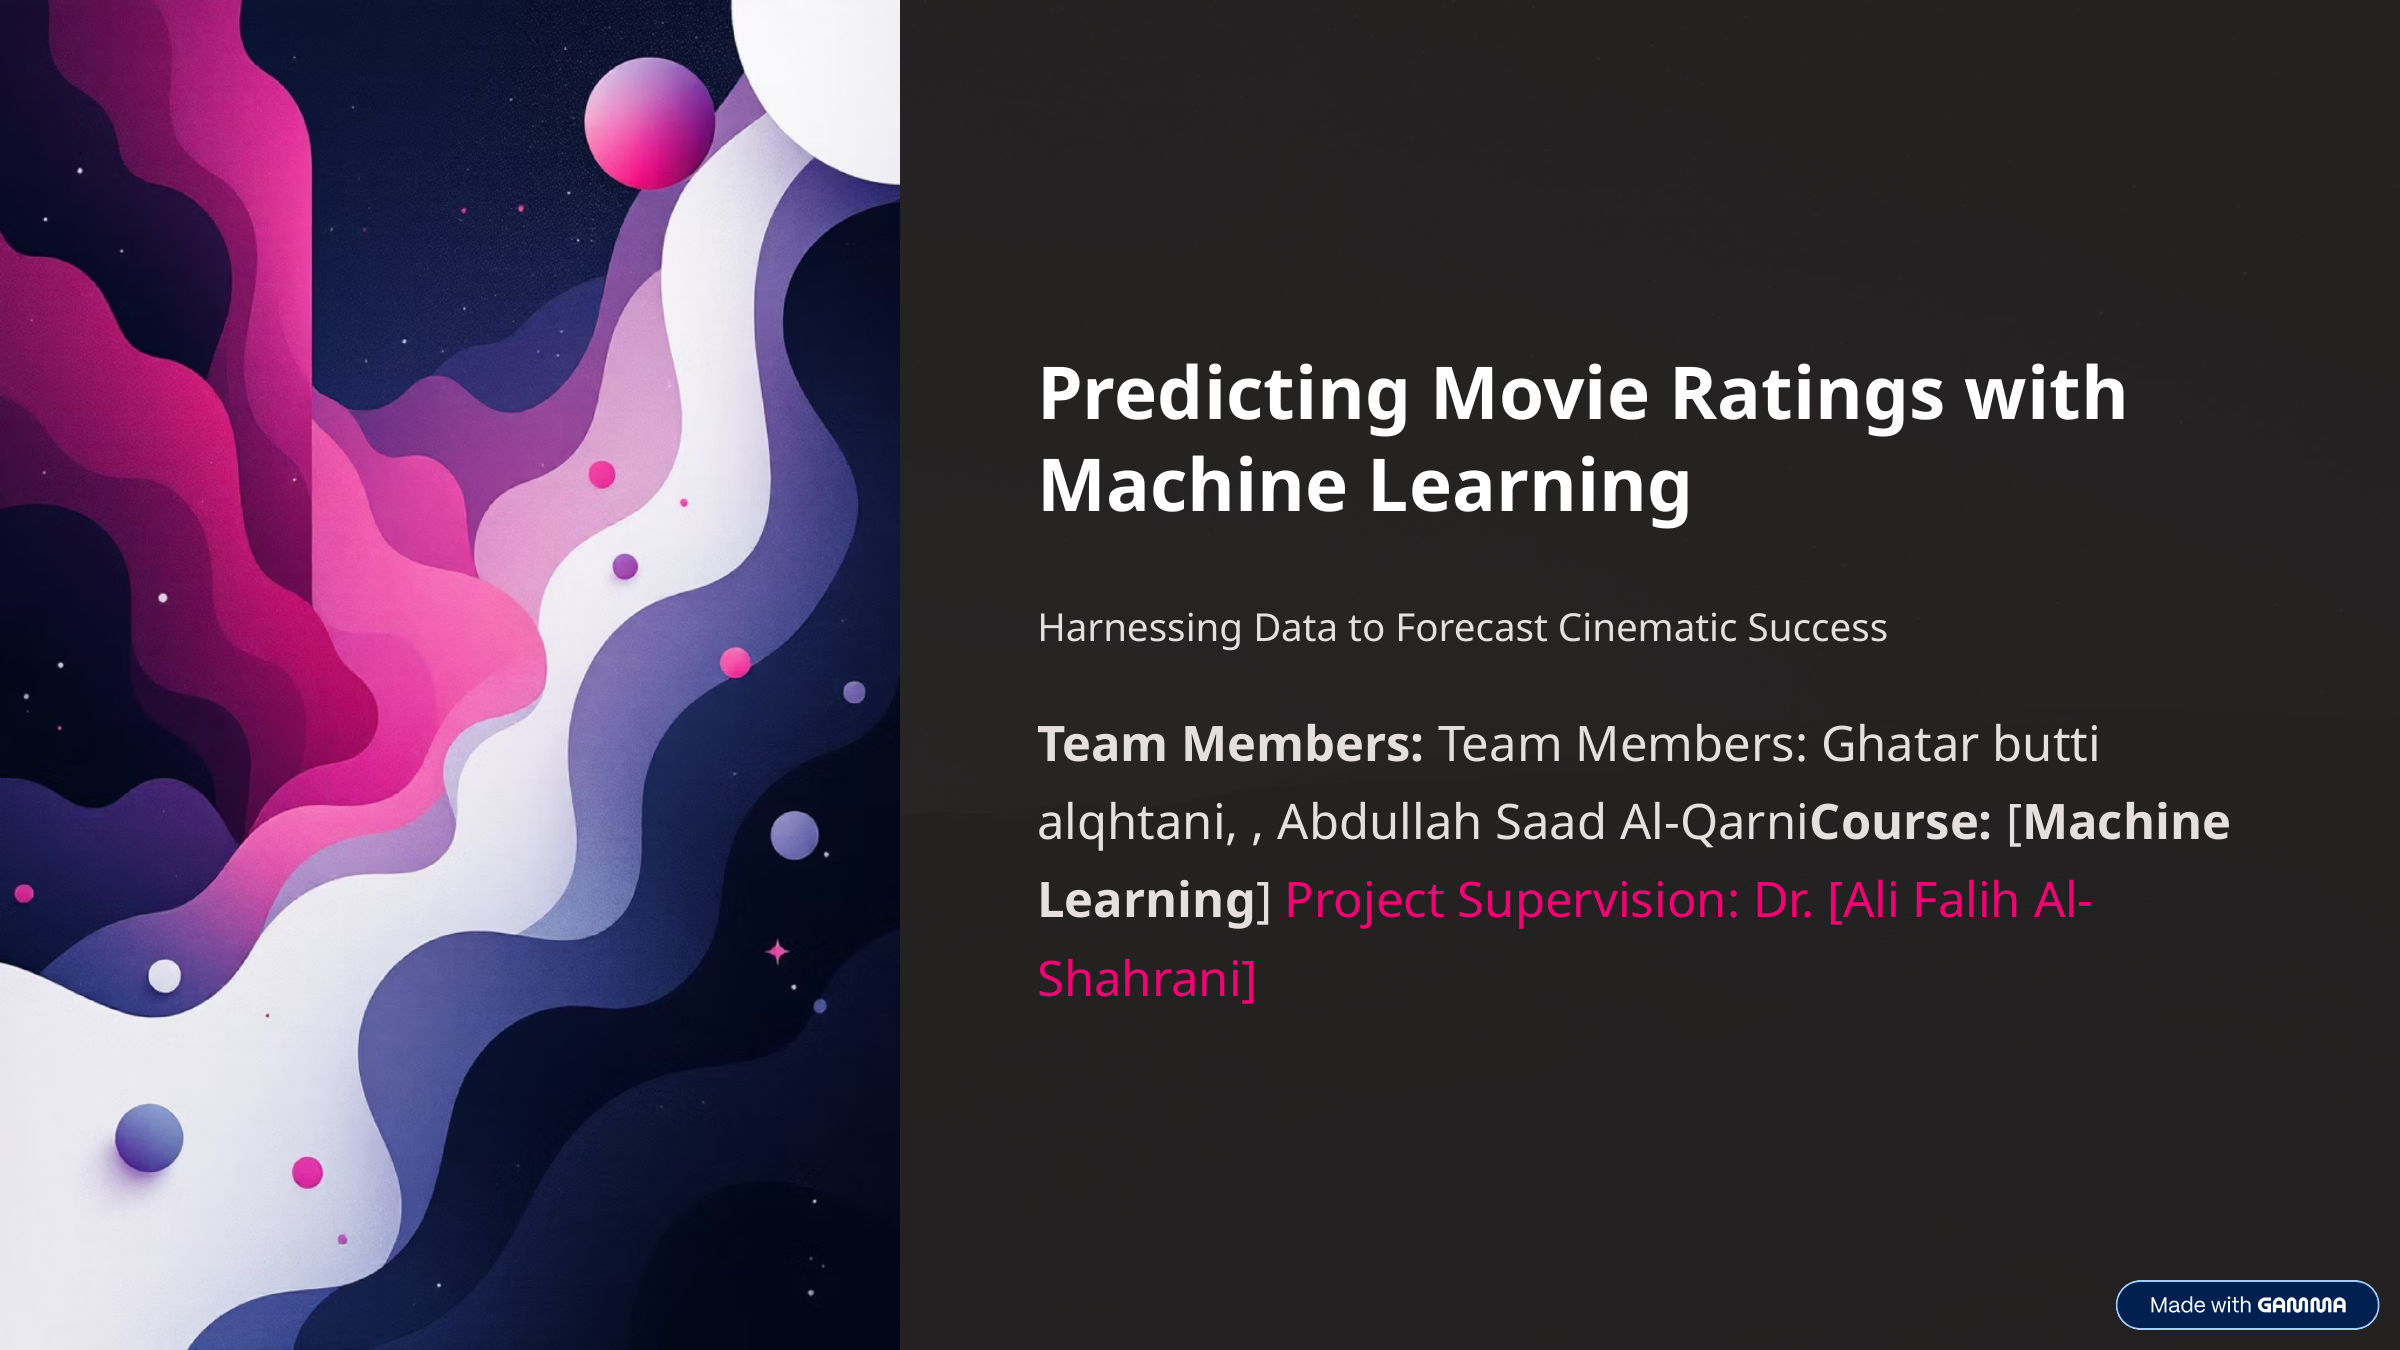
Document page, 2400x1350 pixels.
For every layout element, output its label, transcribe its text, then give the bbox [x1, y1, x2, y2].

text_box Predicting Movie Ratings with Machine Learning [1037, 342, 2263, 528]
picture [0, 0, 900, 1350]
text_box Team Members: Team Members: Ghatar butti alqhtani, , Abdullah Saad Al-QarniCourse: [Machine Learning] Project Supervision: Dr. [Ali Falih Al-Shahrani] [1037, 693, 2263, 1008]
text_box Harnessing Data to Forecast Cinematic Success [1037, 586, 2263, 650]
picture [2106, 1271, 2389, 1339]
